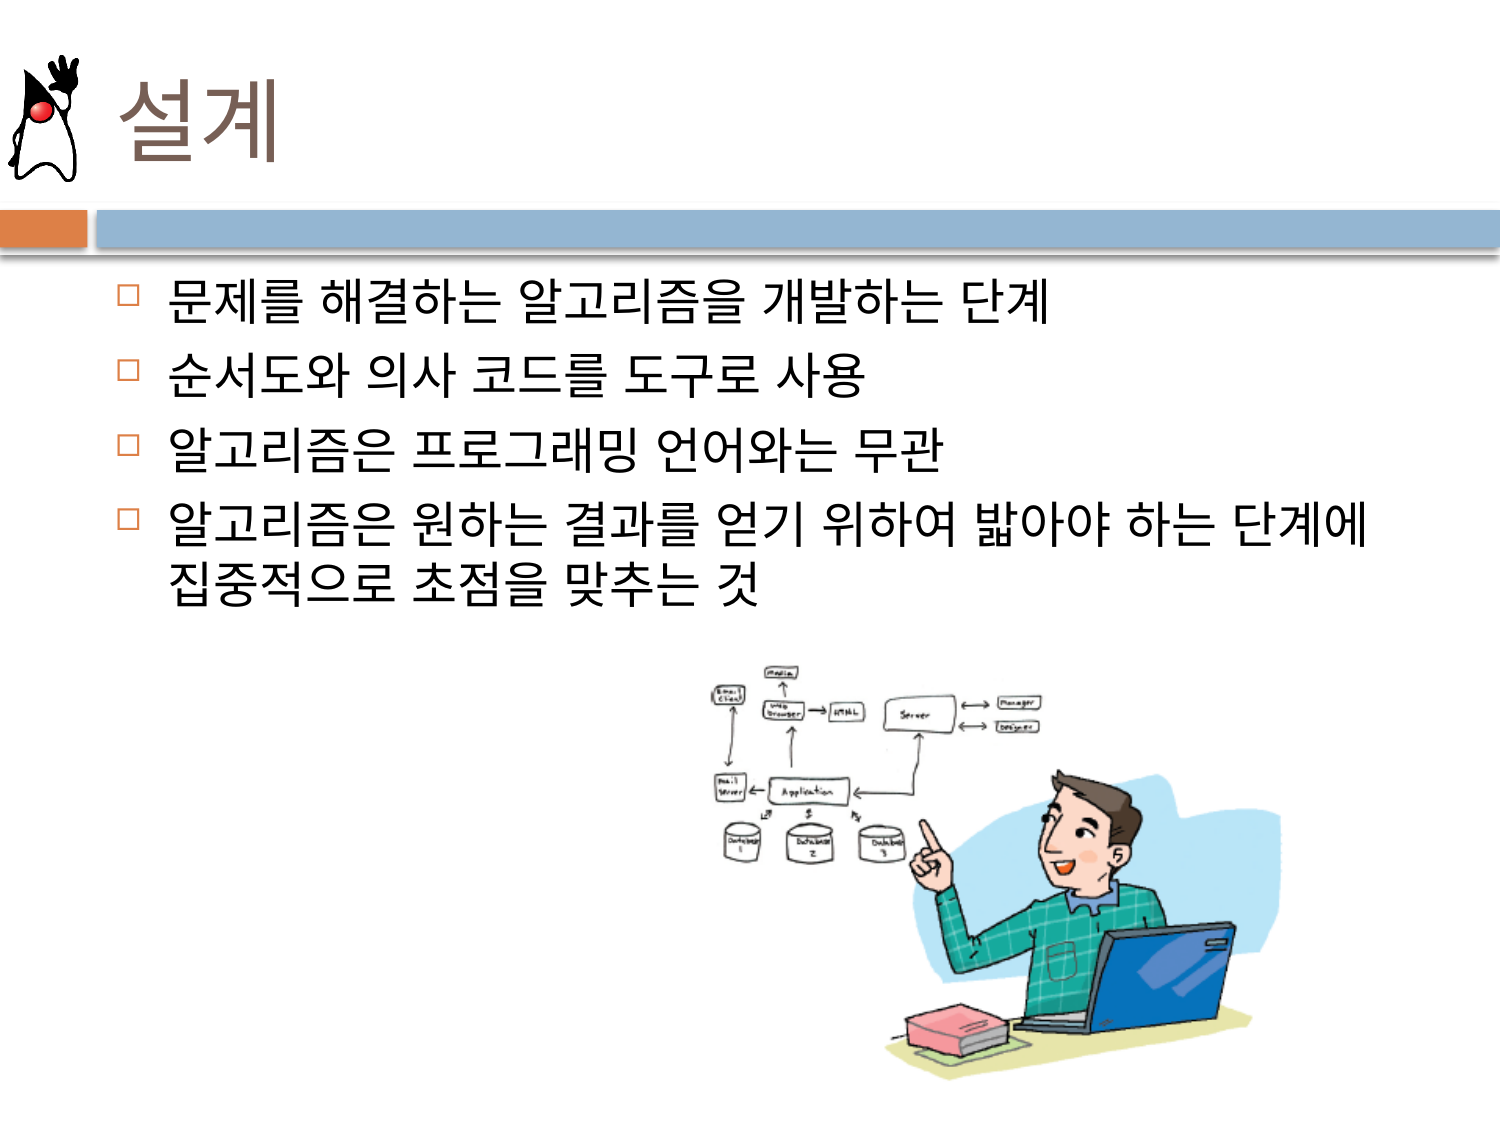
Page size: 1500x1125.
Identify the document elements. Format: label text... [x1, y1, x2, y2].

list 문제를 해결하는 알고리즘을 개발하는 단계 순서도와 의사 코드를 도구로 사용 알고리즘은 프로그래밍 언어와는 무관 알고리즘은 원하는 결과를 얻기 위하여 밟아야 하는 단계에 집중적으로 초점을 맞추는 것 [100, 262, 1438, 1000]
picture [8, 55, 79, 182]
picture [683, 616, 1306, 1103]
title 설계 [100, 37, 1438, 200]
